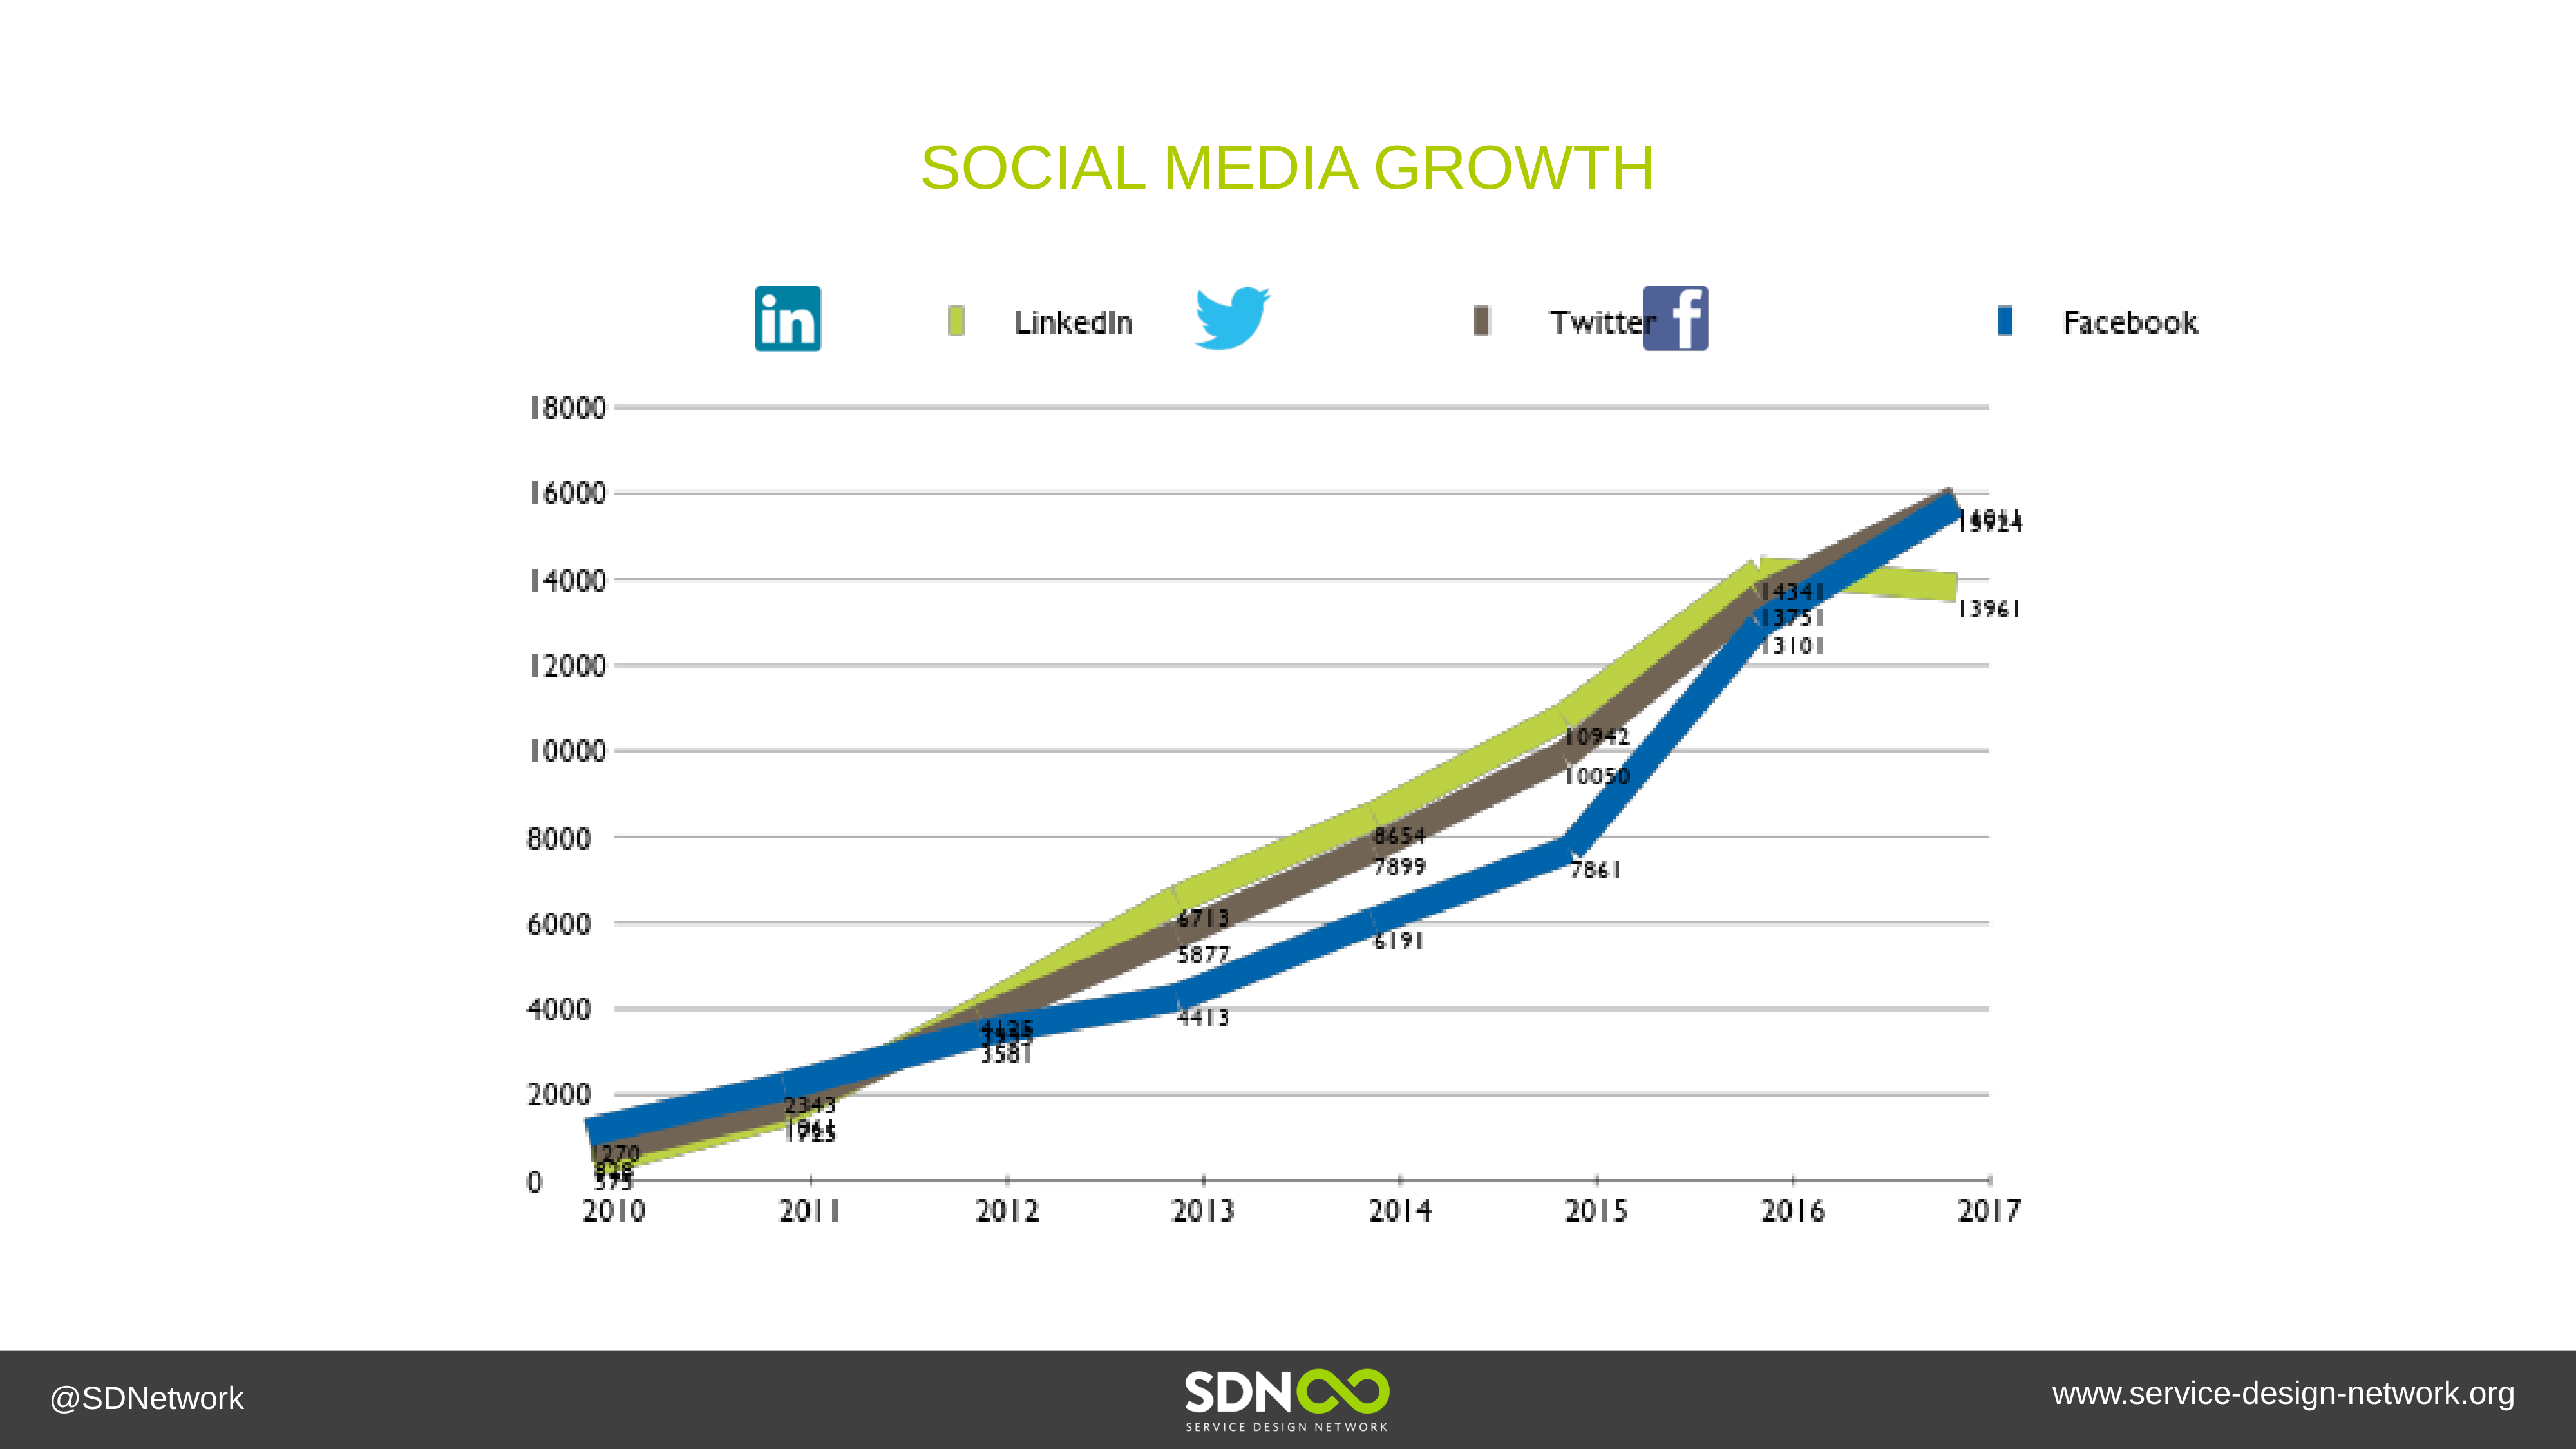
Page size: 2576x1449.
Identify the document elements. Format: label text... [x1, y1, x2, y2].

picture [762, 310, 775, 343]
picture [779, 310, 815, 343]
text_box SOCIAL MEDIA GROWTH [592, 104, 1984, 252]
picture [755, 285, 760, 290]
picture [762, 294, 776, 307]
picture [500, 285, 2200, 1248]
picture [1168, 1352, 1408, 1448]
